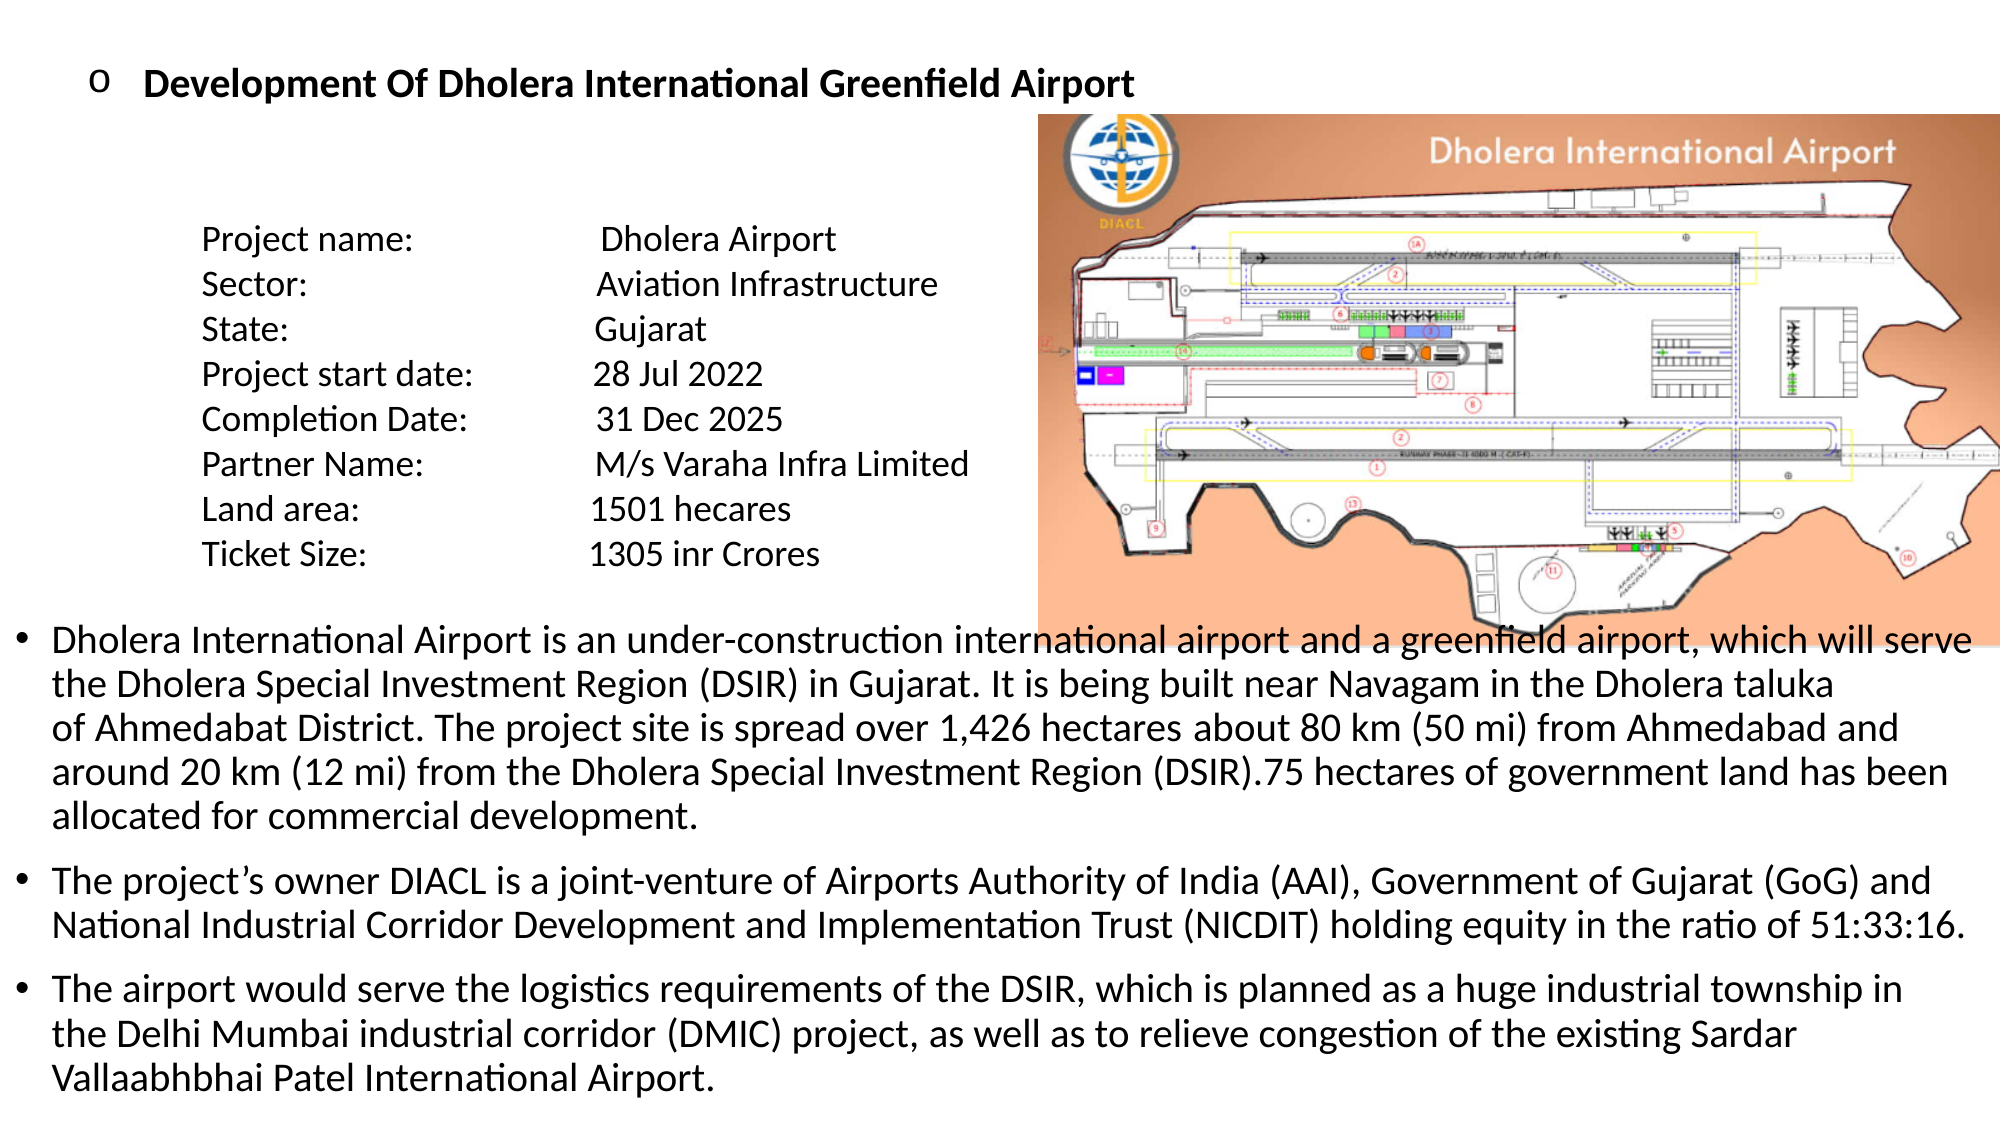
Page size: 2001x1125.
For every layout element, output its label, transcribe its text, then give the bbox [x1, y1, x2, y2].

text_box Project name: Dholera Airport Sector: Aviation Infrastructure State: Gujarat Project start date: 28 Jul 2022 Completion Date: 31 Dec 2025 Partner Name: M/s Varaha Infra Limited Land area: 1501 hecares Ticket Size: 1305 inr Crores [186, 206, 986, 610]
picture [1038, 114, 2000, 648]
list Dholera International Airport is an under-construction international airport and a greenfield airport, which will serve the Dholera Special Investment Region (DSIR) in Gujarat. It is being built near Navagam in the Dholera taluka of Ahmedabat District. The project site is spread over 1,426 hectares about 80 km (50 mi) from Ahmedabad and around 20 km (12 mi) from the Dholera Special Investment Region (DSIR).75 hectares of government land has been allocated for commercial development. The project’s owner DIACL is a joint-venture of Airports Authority of India (AAI), Government of Gujarat (GoG) and National Industrial Corridor Development and Implementation Trust (NICDIT) holding equity in the ratio of 51:33:16. The airport would serve the logistics requirements of the DSIR, which is planned as a huge industrial township in the Delhi Mumbai industrial corridor (DMIC) project, as well as to relieve congestion of the existing Sardar Vallaabhbhai Patel International Airport. [0, 610, 2000, 1125]
text_box Development Of Dholera International Greenfield Airport [72, 48, 1151, 114]
